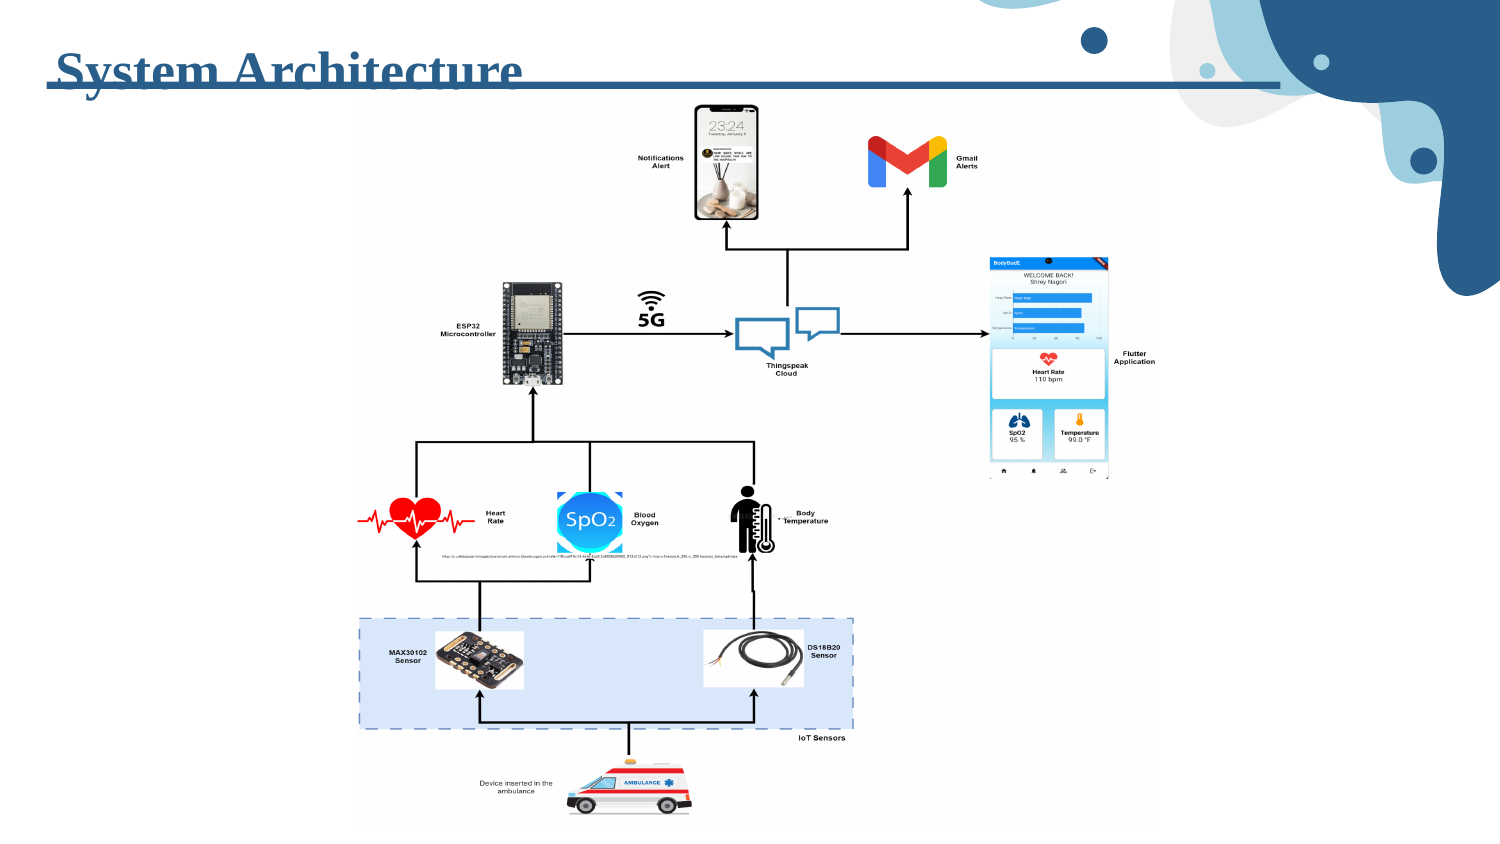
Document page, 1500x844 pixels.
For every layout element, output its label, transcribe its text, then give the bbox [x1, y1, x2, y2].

text_box [46, 81, 55, 89]
text_box System Architecture [55, 14, 1159, 100]
picture [356, 102, 1155, 830]
text_box [1159, 81, 1281, 89]
